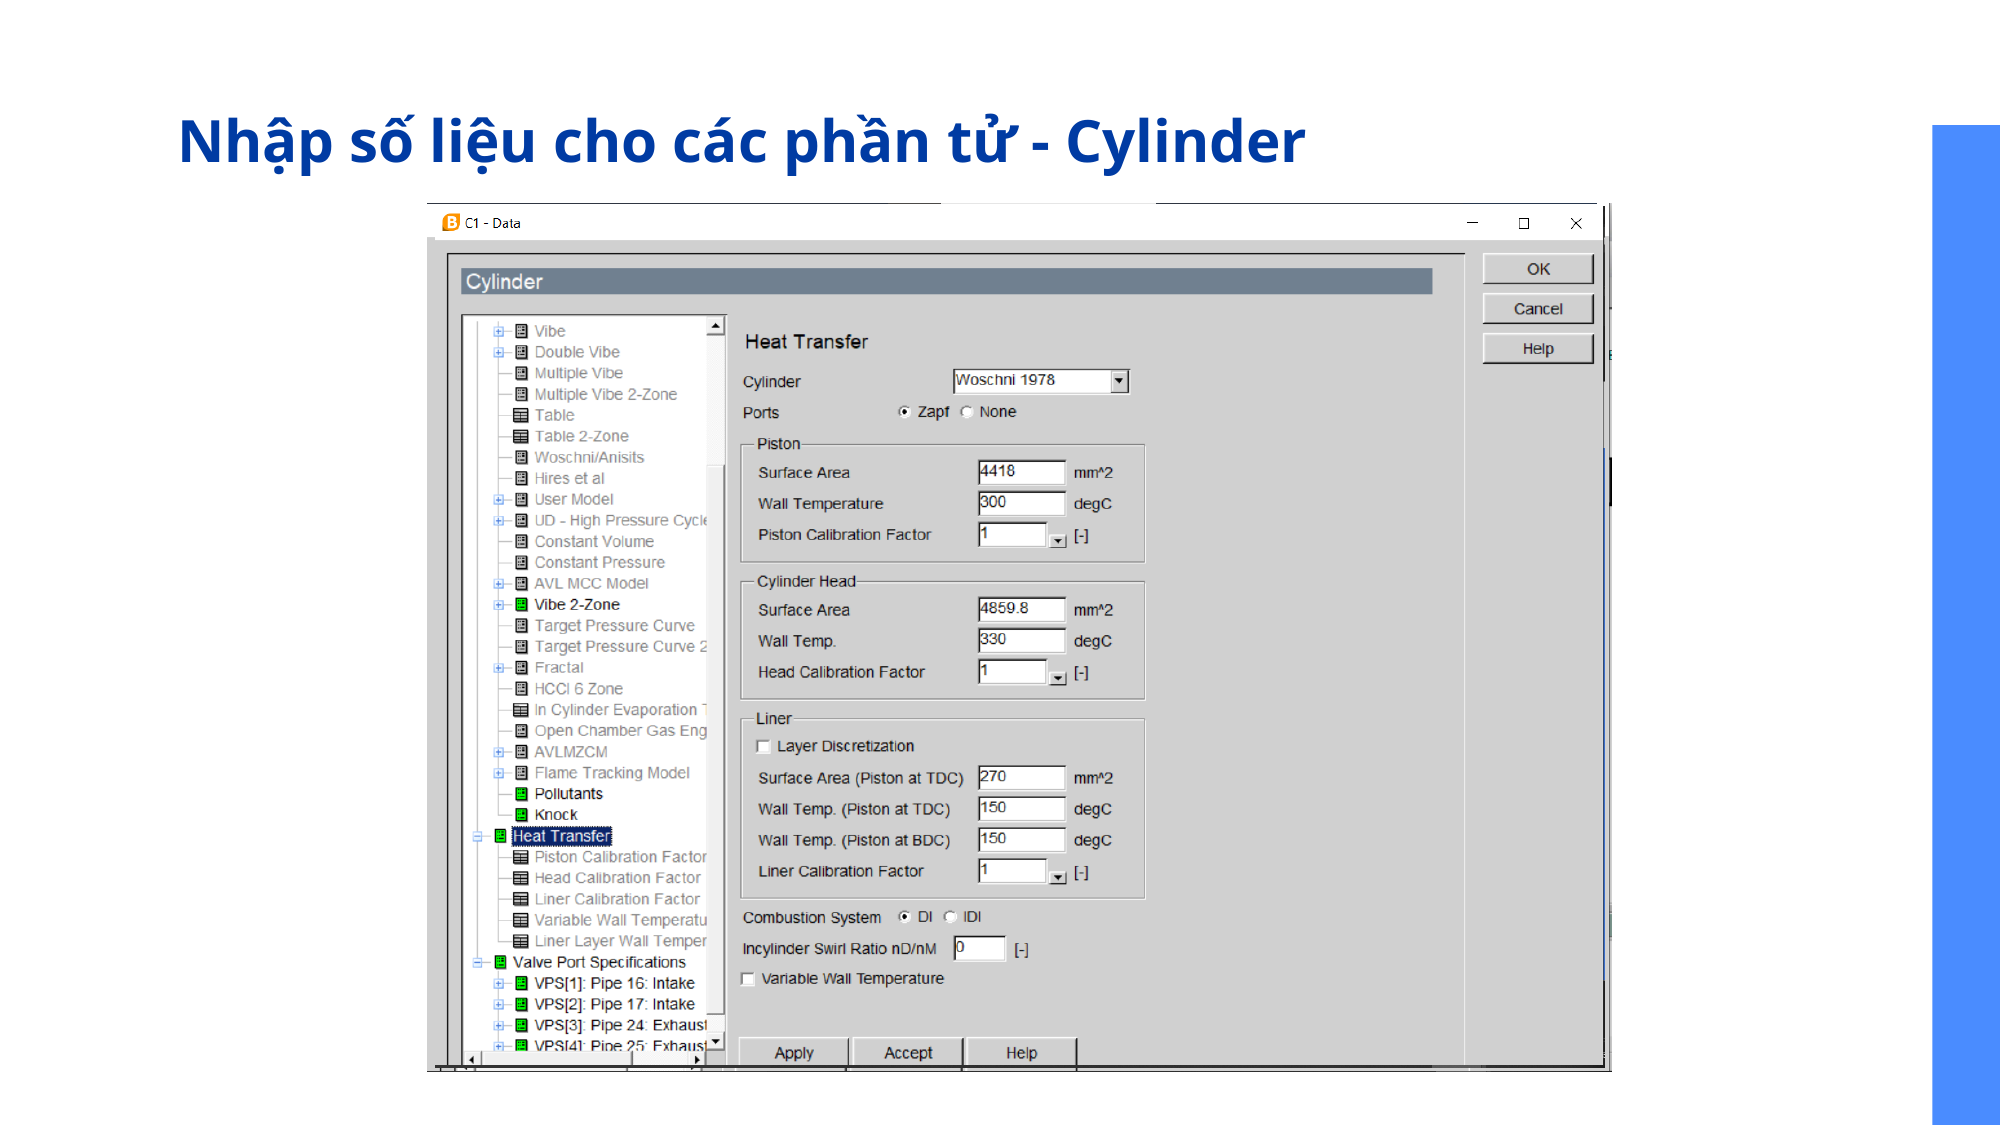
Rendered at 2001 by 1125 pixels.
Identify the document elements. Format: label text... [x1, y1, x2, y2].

picture [427, 203, 1613, 1072]
title Nhập số liệu cho các phần tử - Cylinder [157, 83, 1843, 226]
